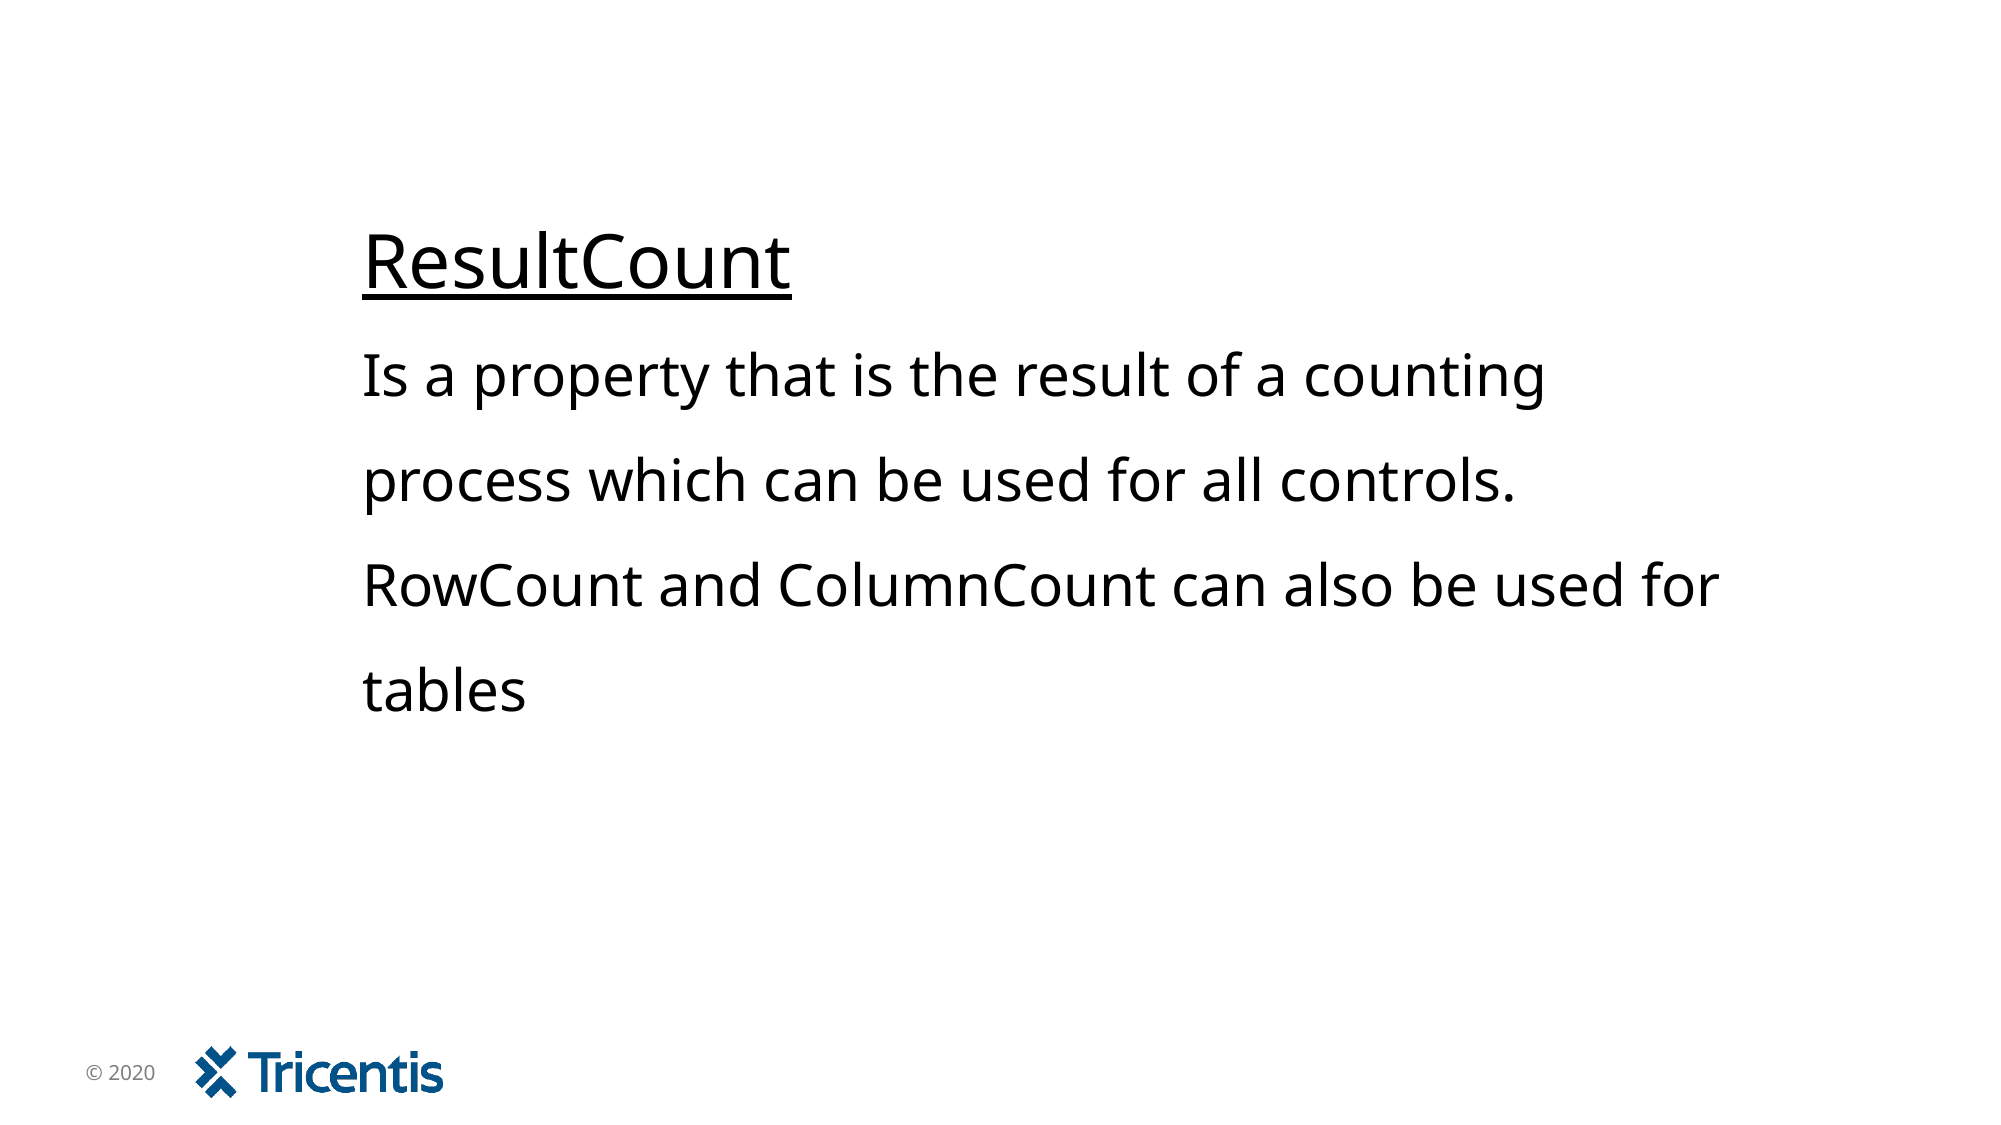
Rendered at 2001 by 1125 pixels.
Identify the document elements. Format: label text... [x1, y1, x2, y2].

text_box ResultCount Is a property that is the result of a counting process which can be used for all controls. RowCount and ColumnCount can also be used for tables [347, 206, 1767, 731]
picture [195, 1046, 443, 1098]
